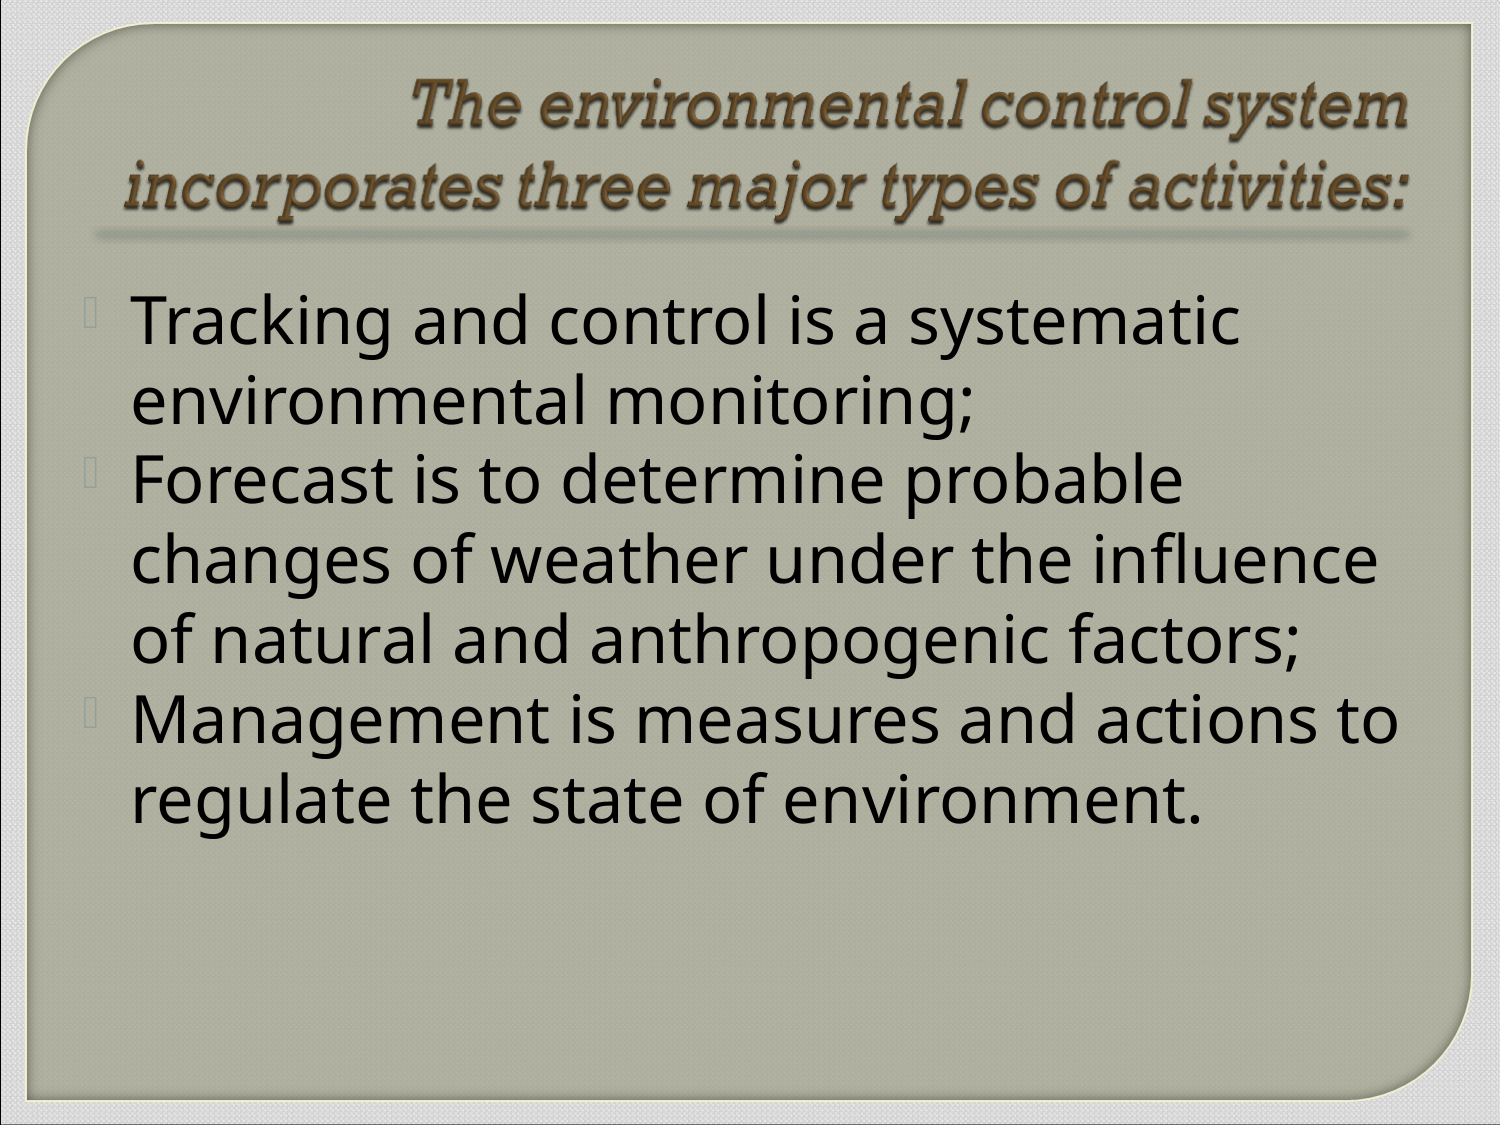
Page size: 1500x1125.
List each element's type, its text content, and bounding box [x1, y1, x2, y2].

list Tracking and control is a systematic environmental monitoring; Forecast is to determine probable changes of weather under the influence of natural and anthropogenic factors; Management is measures and actions to regulate the state of environment. [74, 269, 1426, 1013]
picture [0, 0, 1500, 1125]
